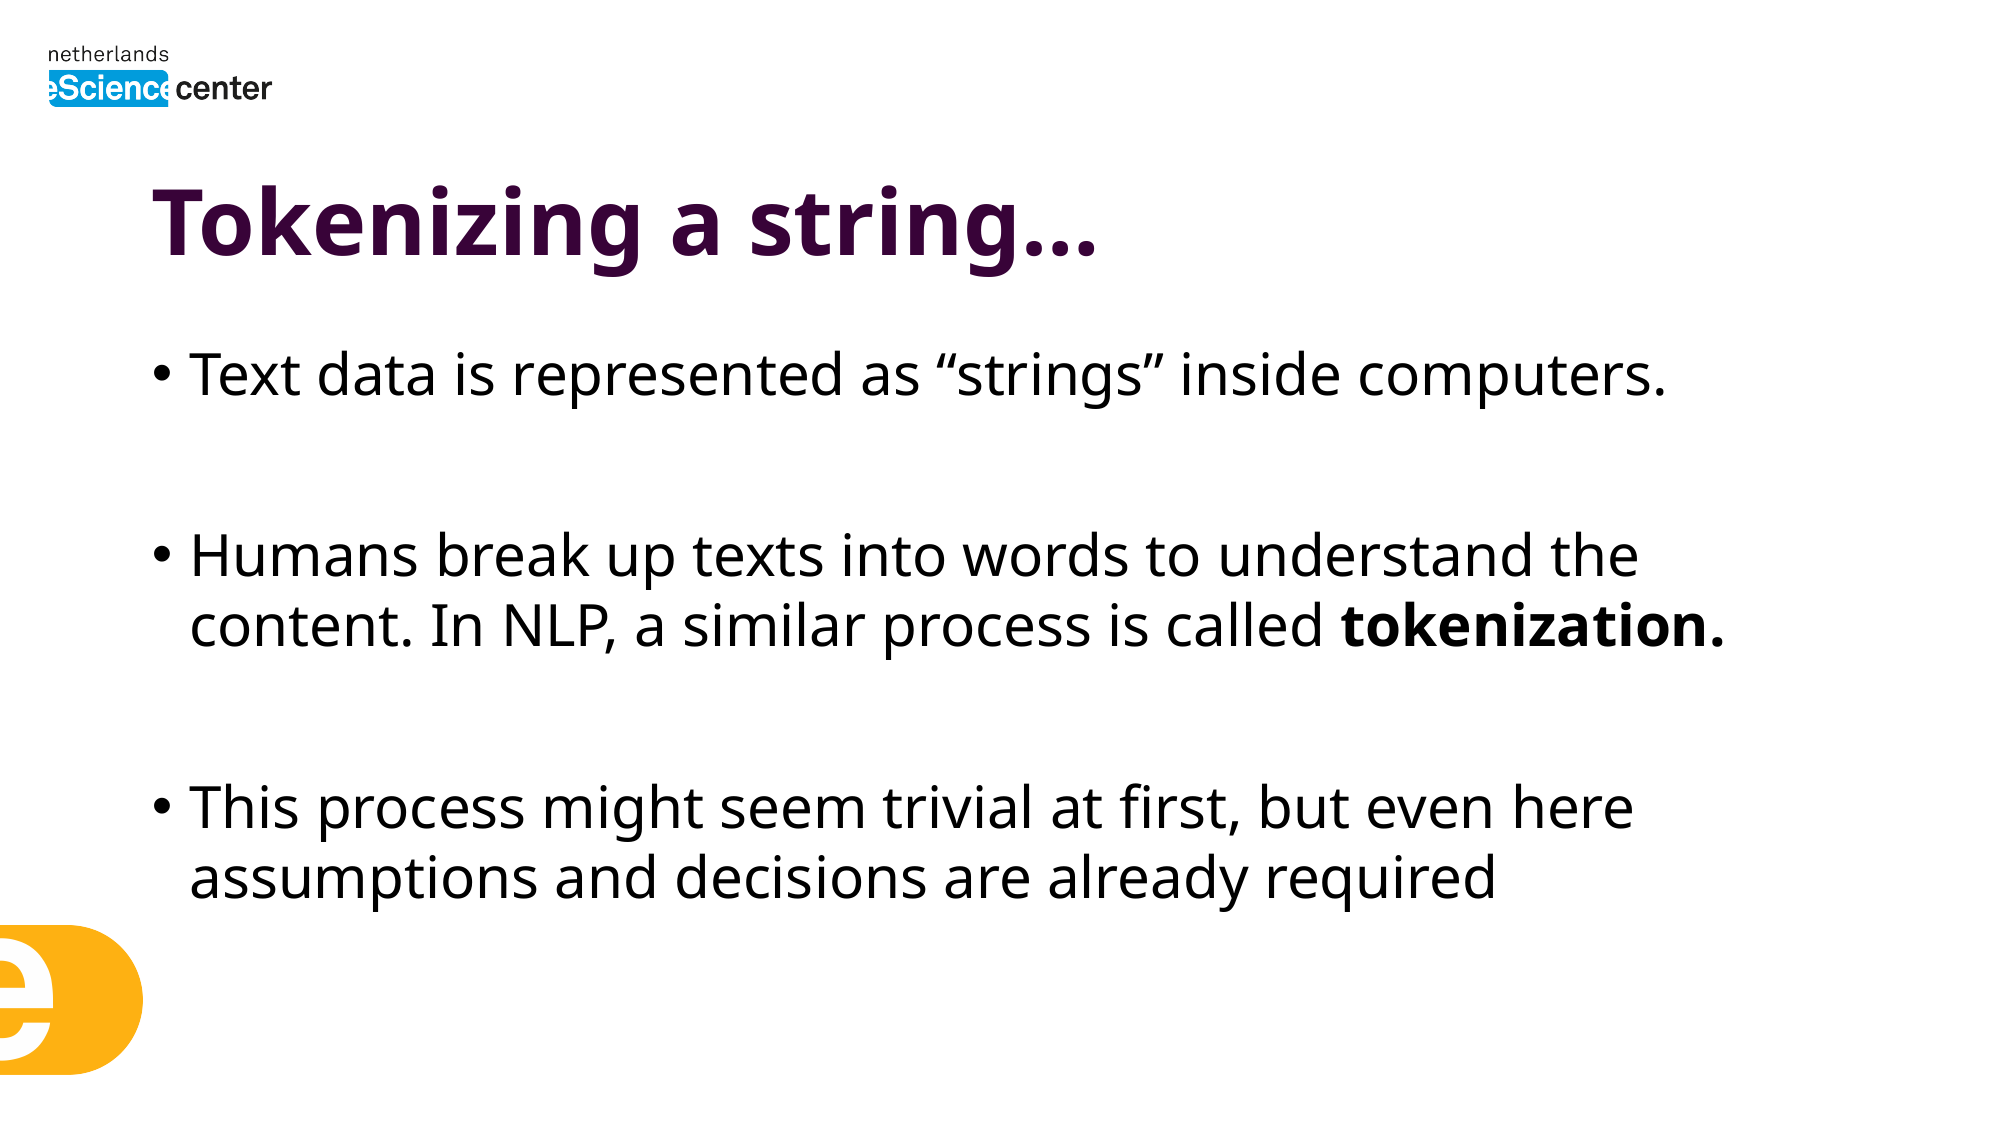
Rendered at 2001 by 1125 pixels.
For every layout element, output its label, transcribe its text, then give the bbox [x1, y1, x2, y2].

list Text data is represented as “strings” inside computers. Humans break up texts into words to understand the content. In NLP, a similar process is called tokenization. This process might seem trivial at first, but even here assumptions and decisions are already required [136, 329, 1862, 1044]
picture [0, 925, 143, 1075]
title Tokenizing a string… [136, 151, 1863, 300]
picture [17, 21, 295, 135]
